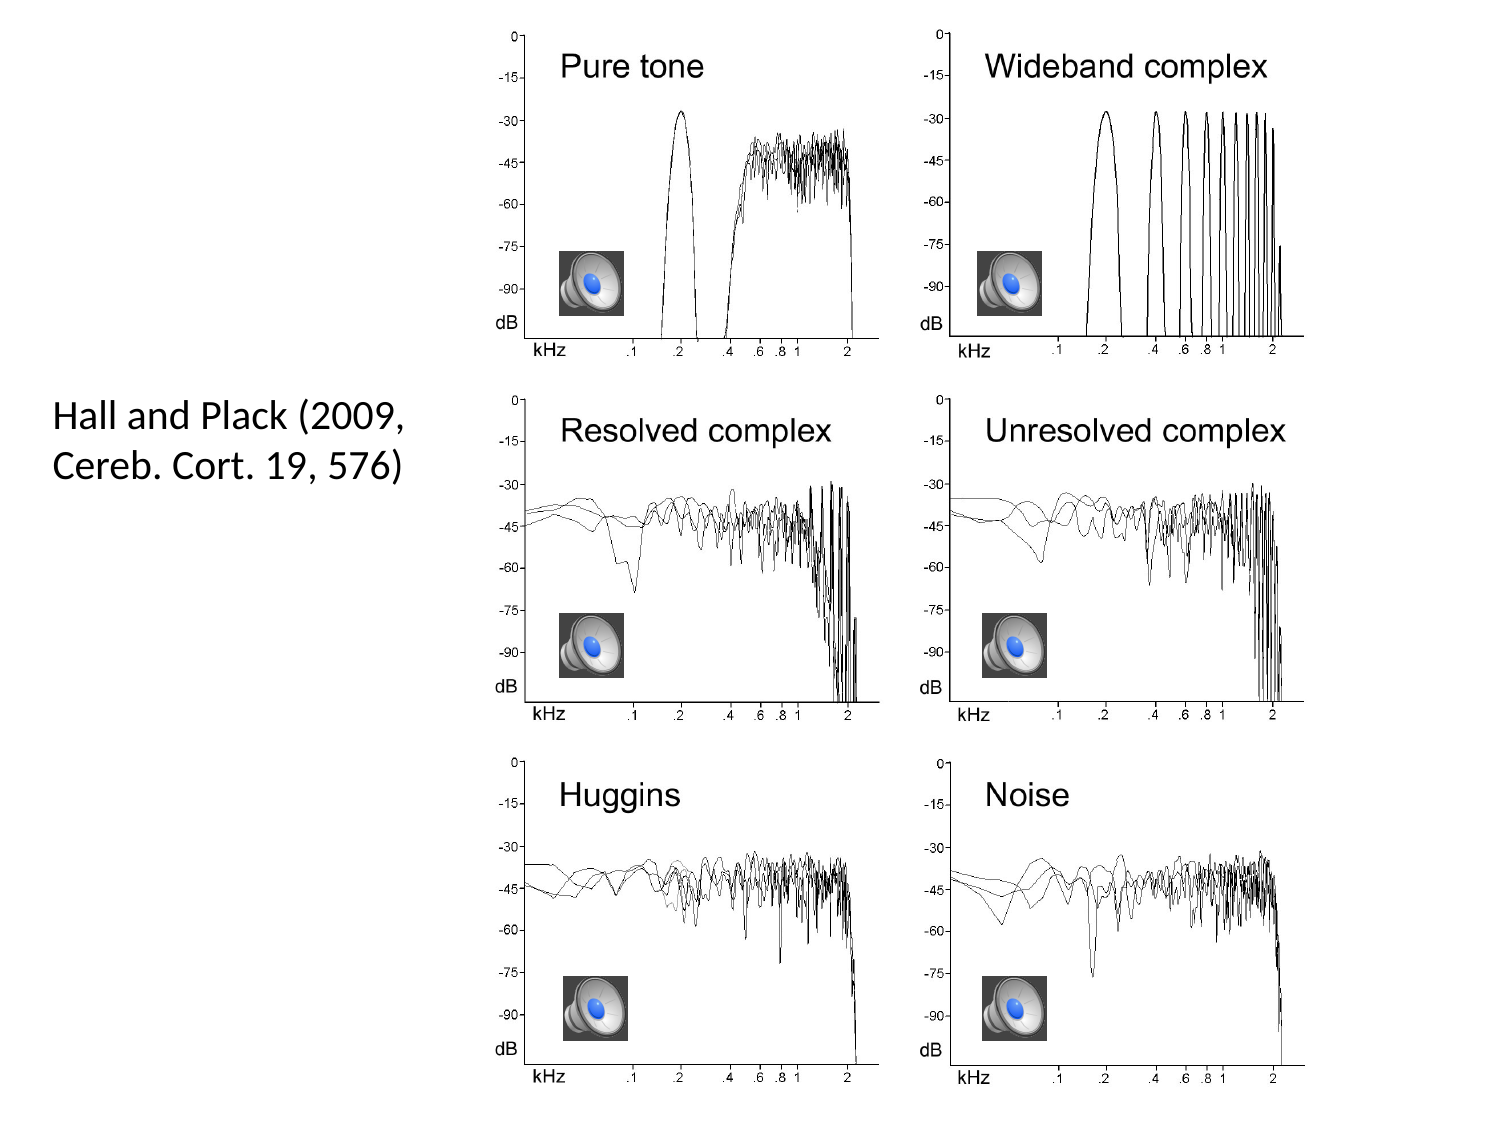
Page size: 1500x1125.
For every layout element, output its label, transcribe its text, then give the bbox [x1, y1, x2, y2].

picture [486, 24, 1313, 1100]
text_box Hall and Plack (2009, Cereb. Cort. 19, 576) [37, 362, 467, 513]
